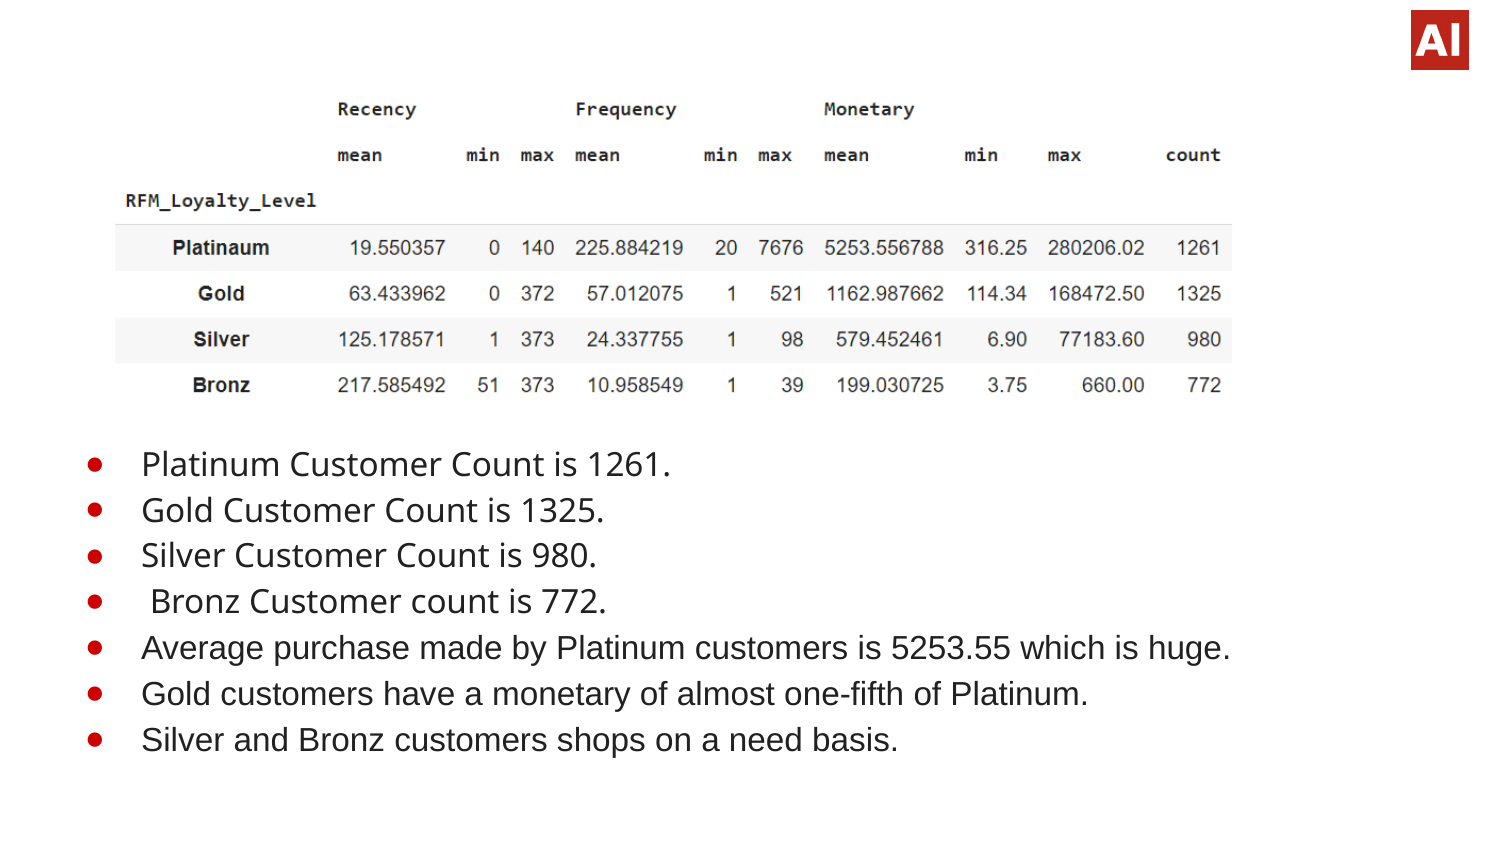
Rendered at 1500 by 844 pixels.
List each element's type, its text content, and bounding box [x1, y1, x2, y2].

picture [100, 92, 1262, 423]
picture [1411, 10, 1469, 70]
list Platinum Customer Count is 1261. Gold Customer Count is 1325. Silver Customer Count is 980. Bronz Customer count is 772. Average purchase made by Platinum customers is 5253.55 which is huge. Gold customers have a monetary of almost one-fifth of Platinum. Silver and Bronz customers shops on a need basis. [51, 421, 1449, 786]
